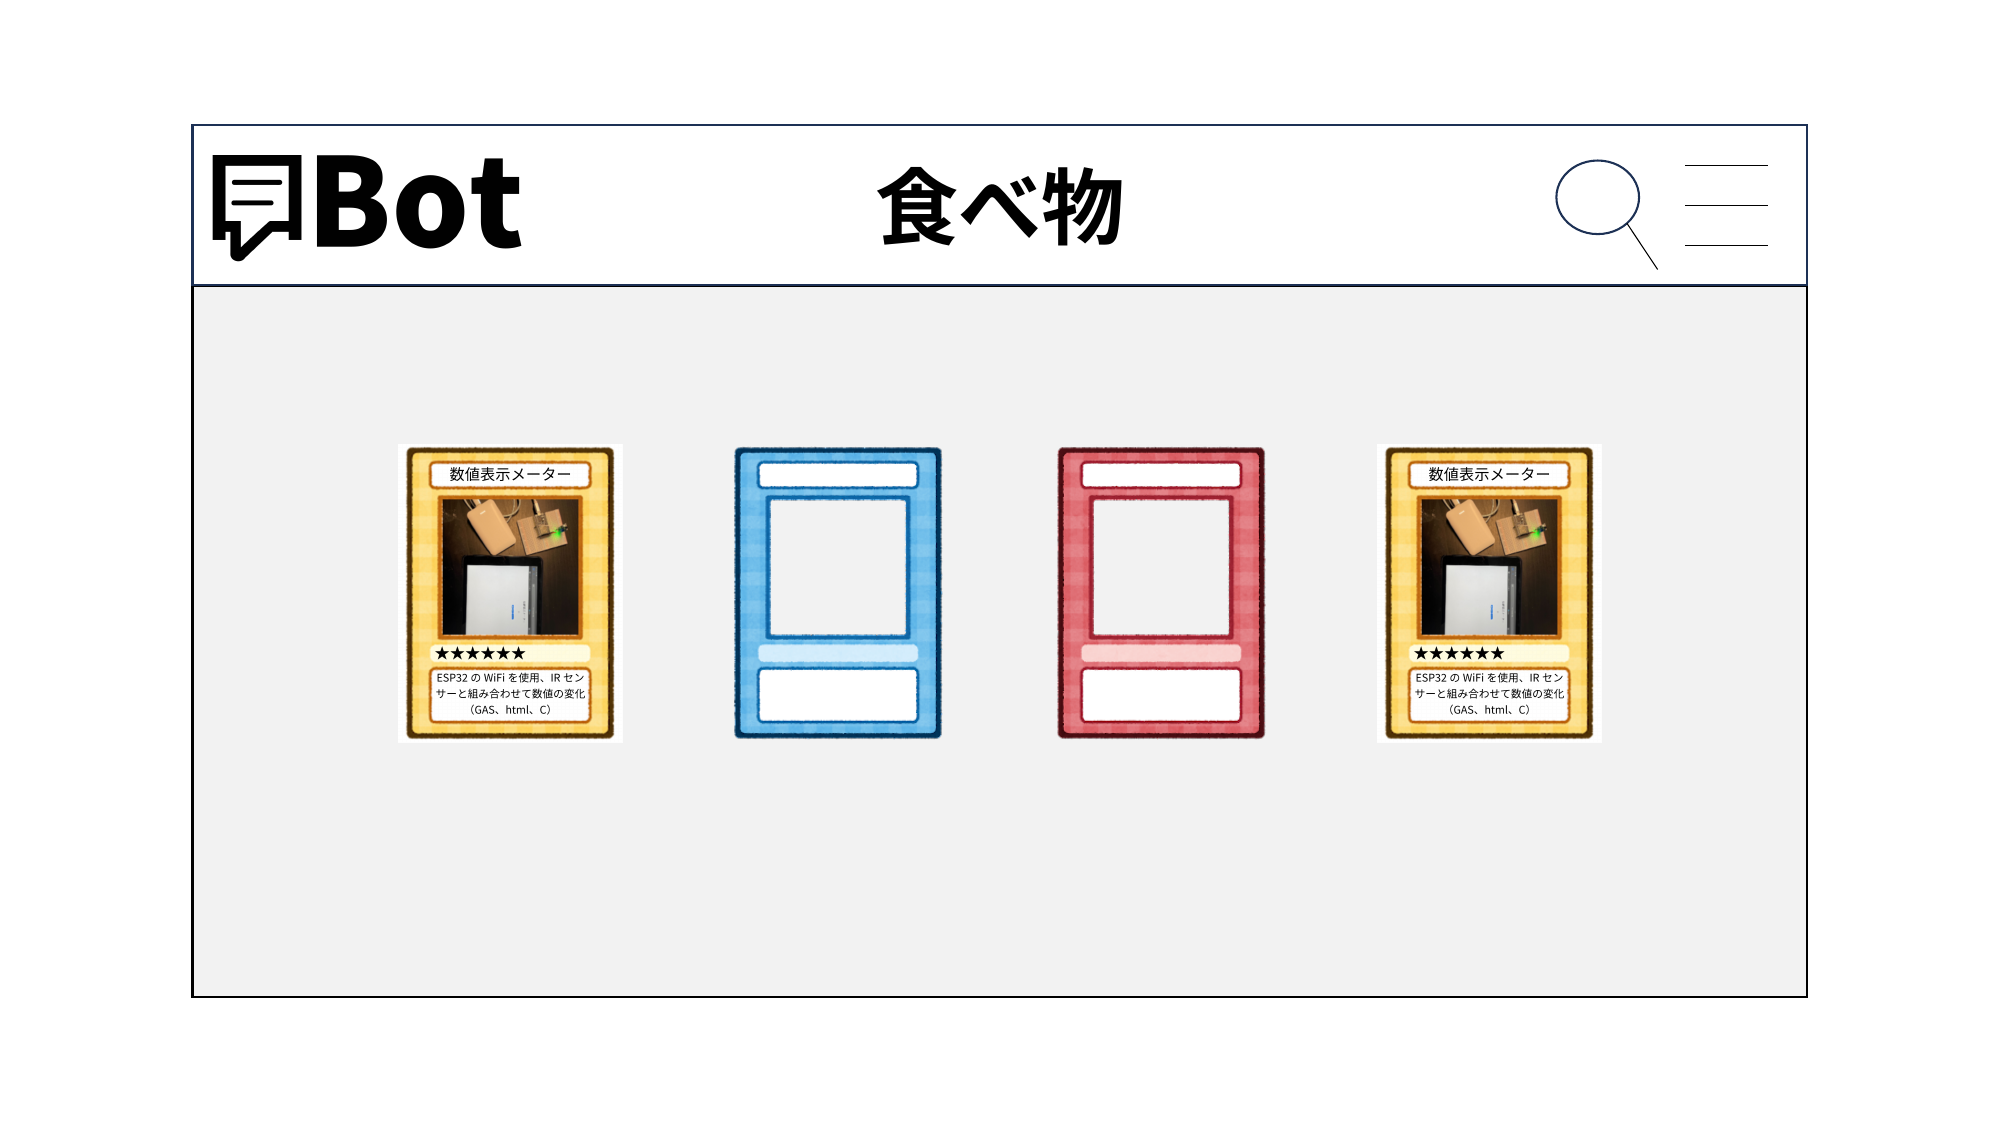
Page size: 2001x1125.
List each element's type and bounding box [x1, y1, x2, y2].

text_box [191, 286, 1808, 998]
text_box [1626, 223, 1658, 270]
text_box [398, 444, 1602, 743]
text_box [192, 125, 1808, 286]
